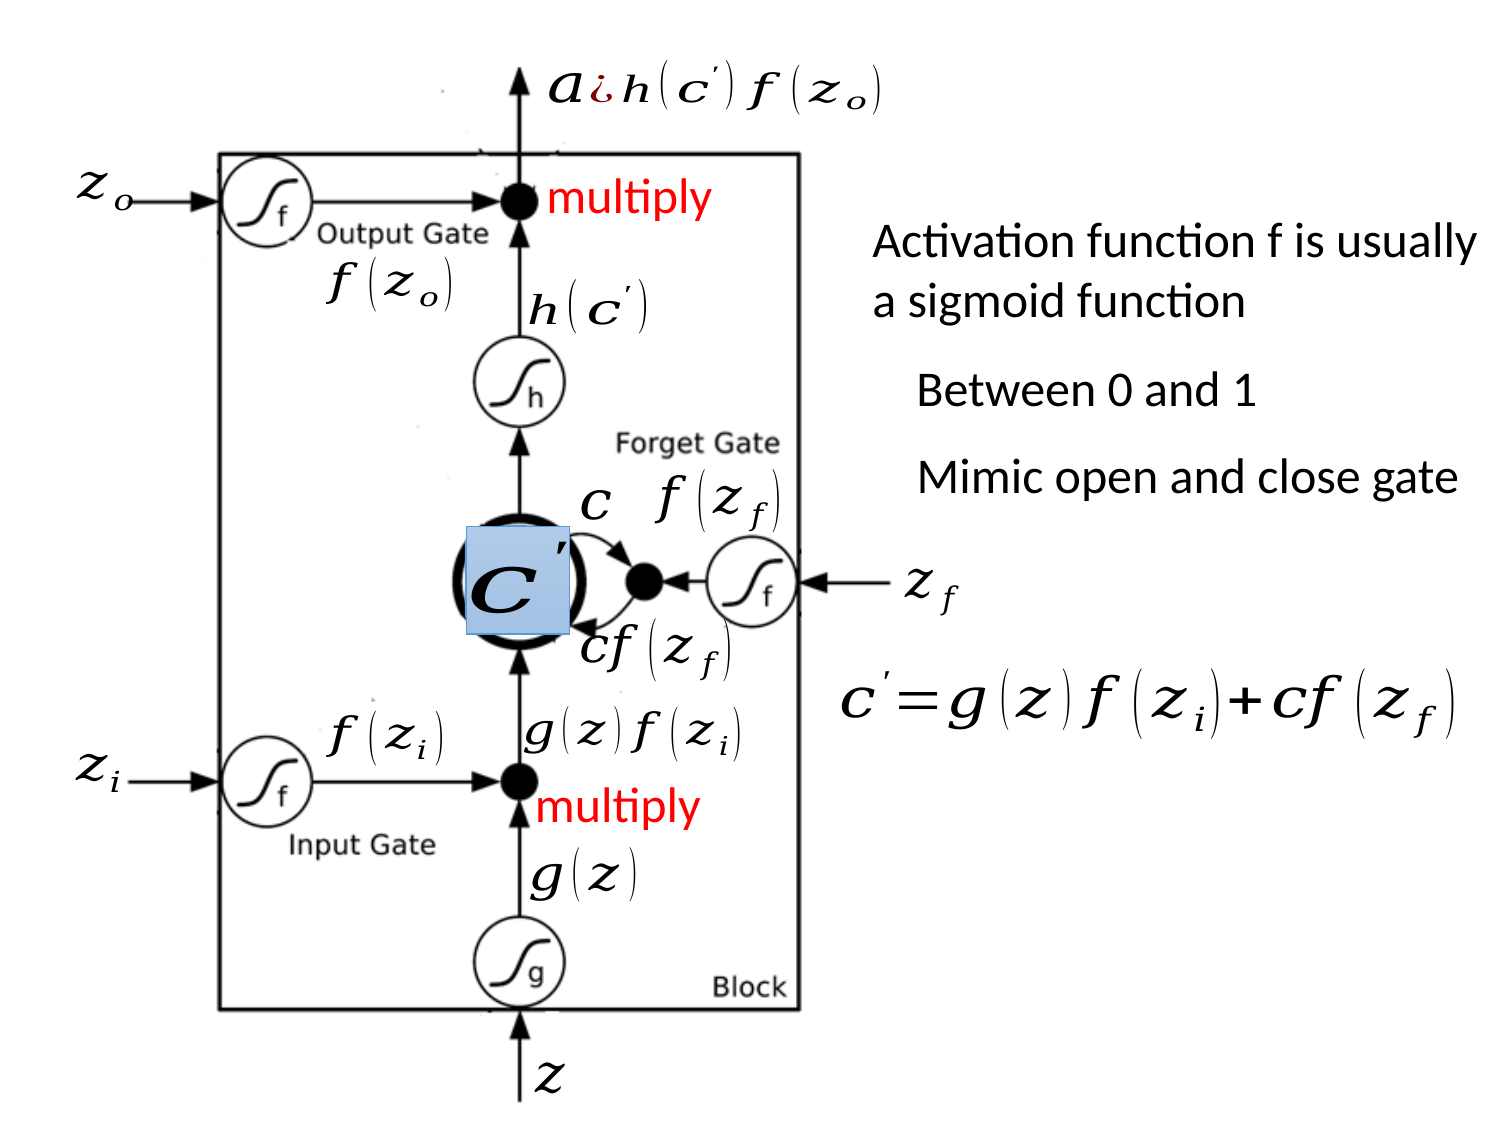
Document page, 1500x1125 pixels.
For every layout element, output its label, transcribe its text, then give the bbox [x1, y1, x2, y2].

picture [102, 67, 894, 1106]
text_box Activation function f is usually a sigmoid function [894, 200, 1494, 335]
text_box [486, 557, 547, 618]
text_box Between 0 and 1 [901, 348, 1374, 424]
text_box Mimic open and close gate [901, 435, 1500, 511]
